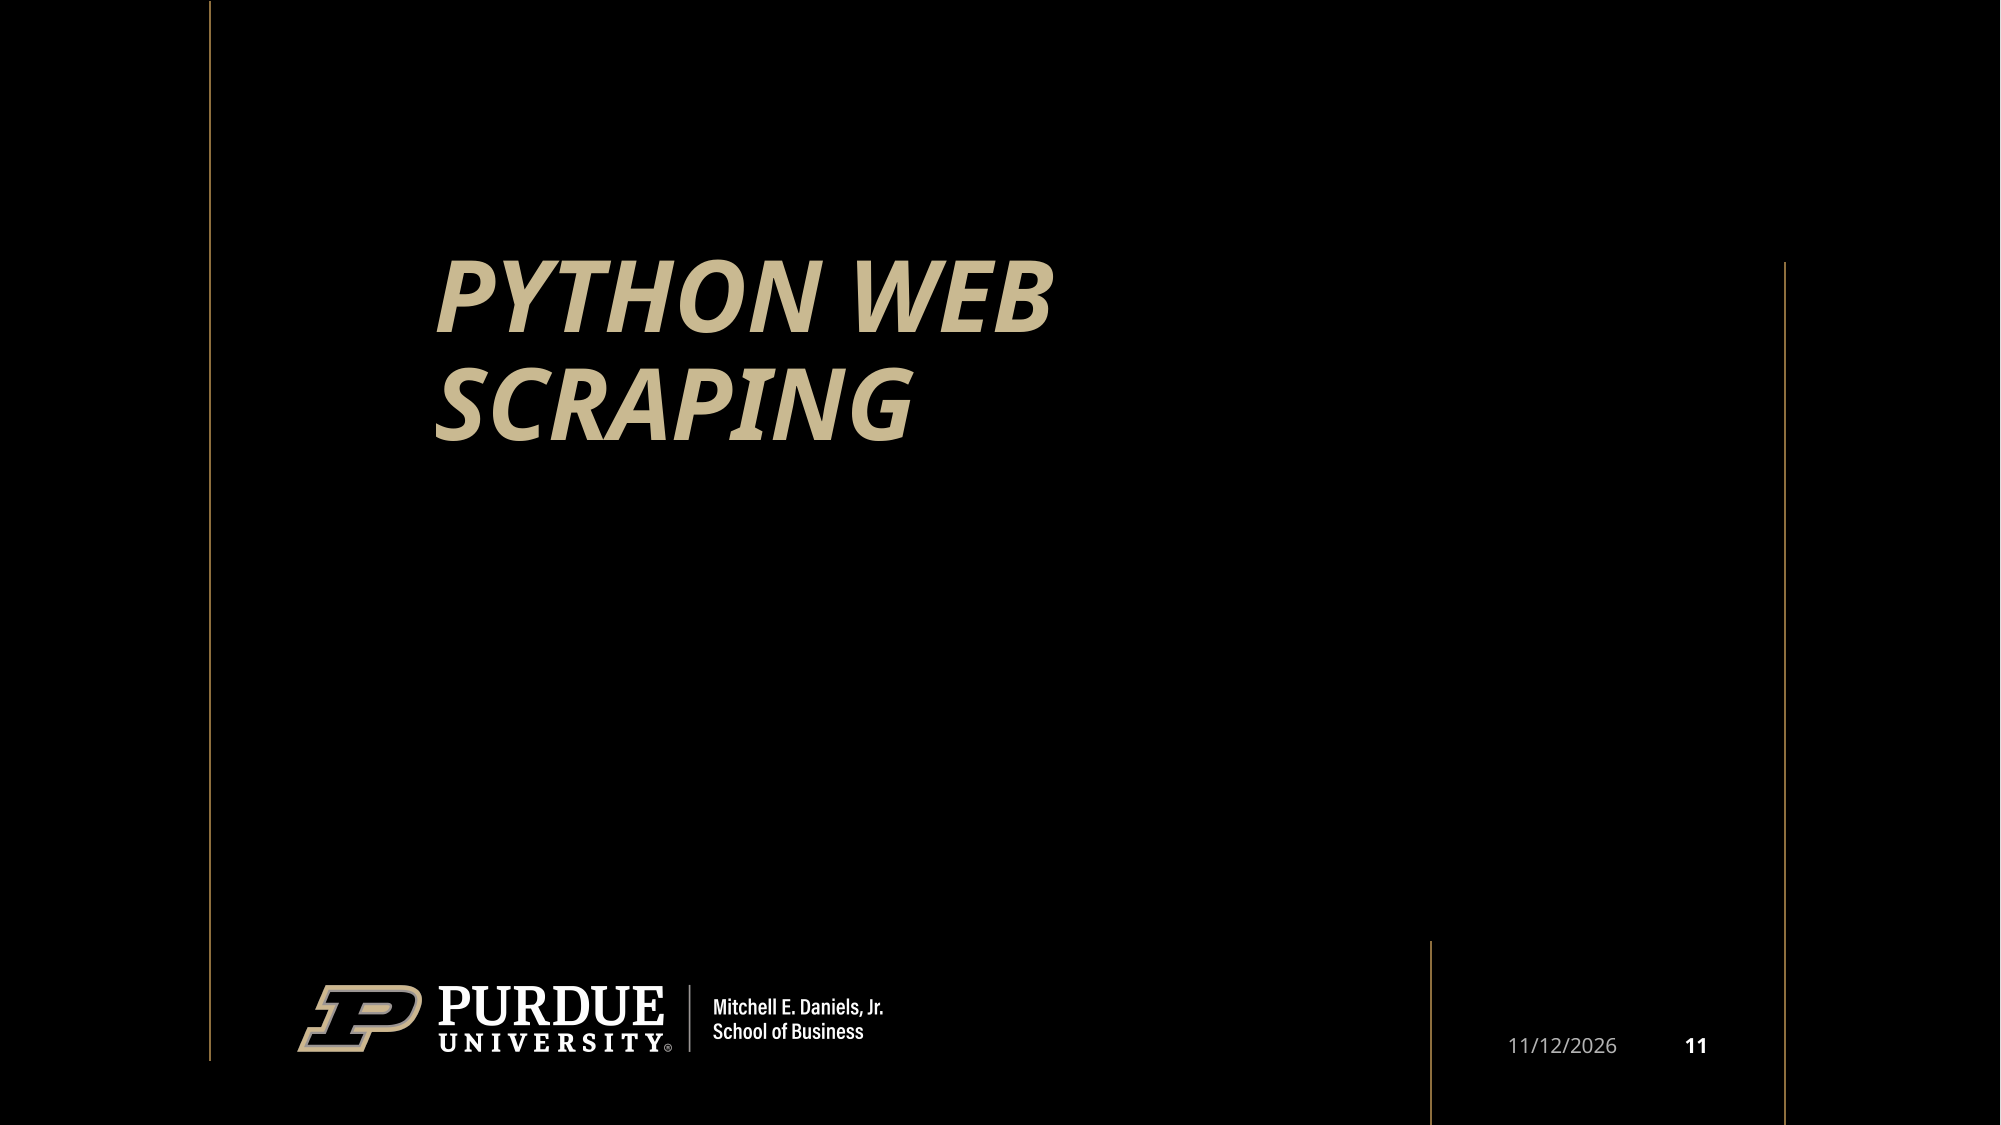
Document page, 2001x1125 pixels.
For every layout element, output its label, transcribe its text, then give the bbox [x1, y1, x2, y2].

picture [297, 982, 994, 1056]
slide_number 11 [1656, 1017, 1737, 1078]
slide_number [1464, 1020, 1632, 1074]
title Python web scraping [431, 243, 1553, 359]
